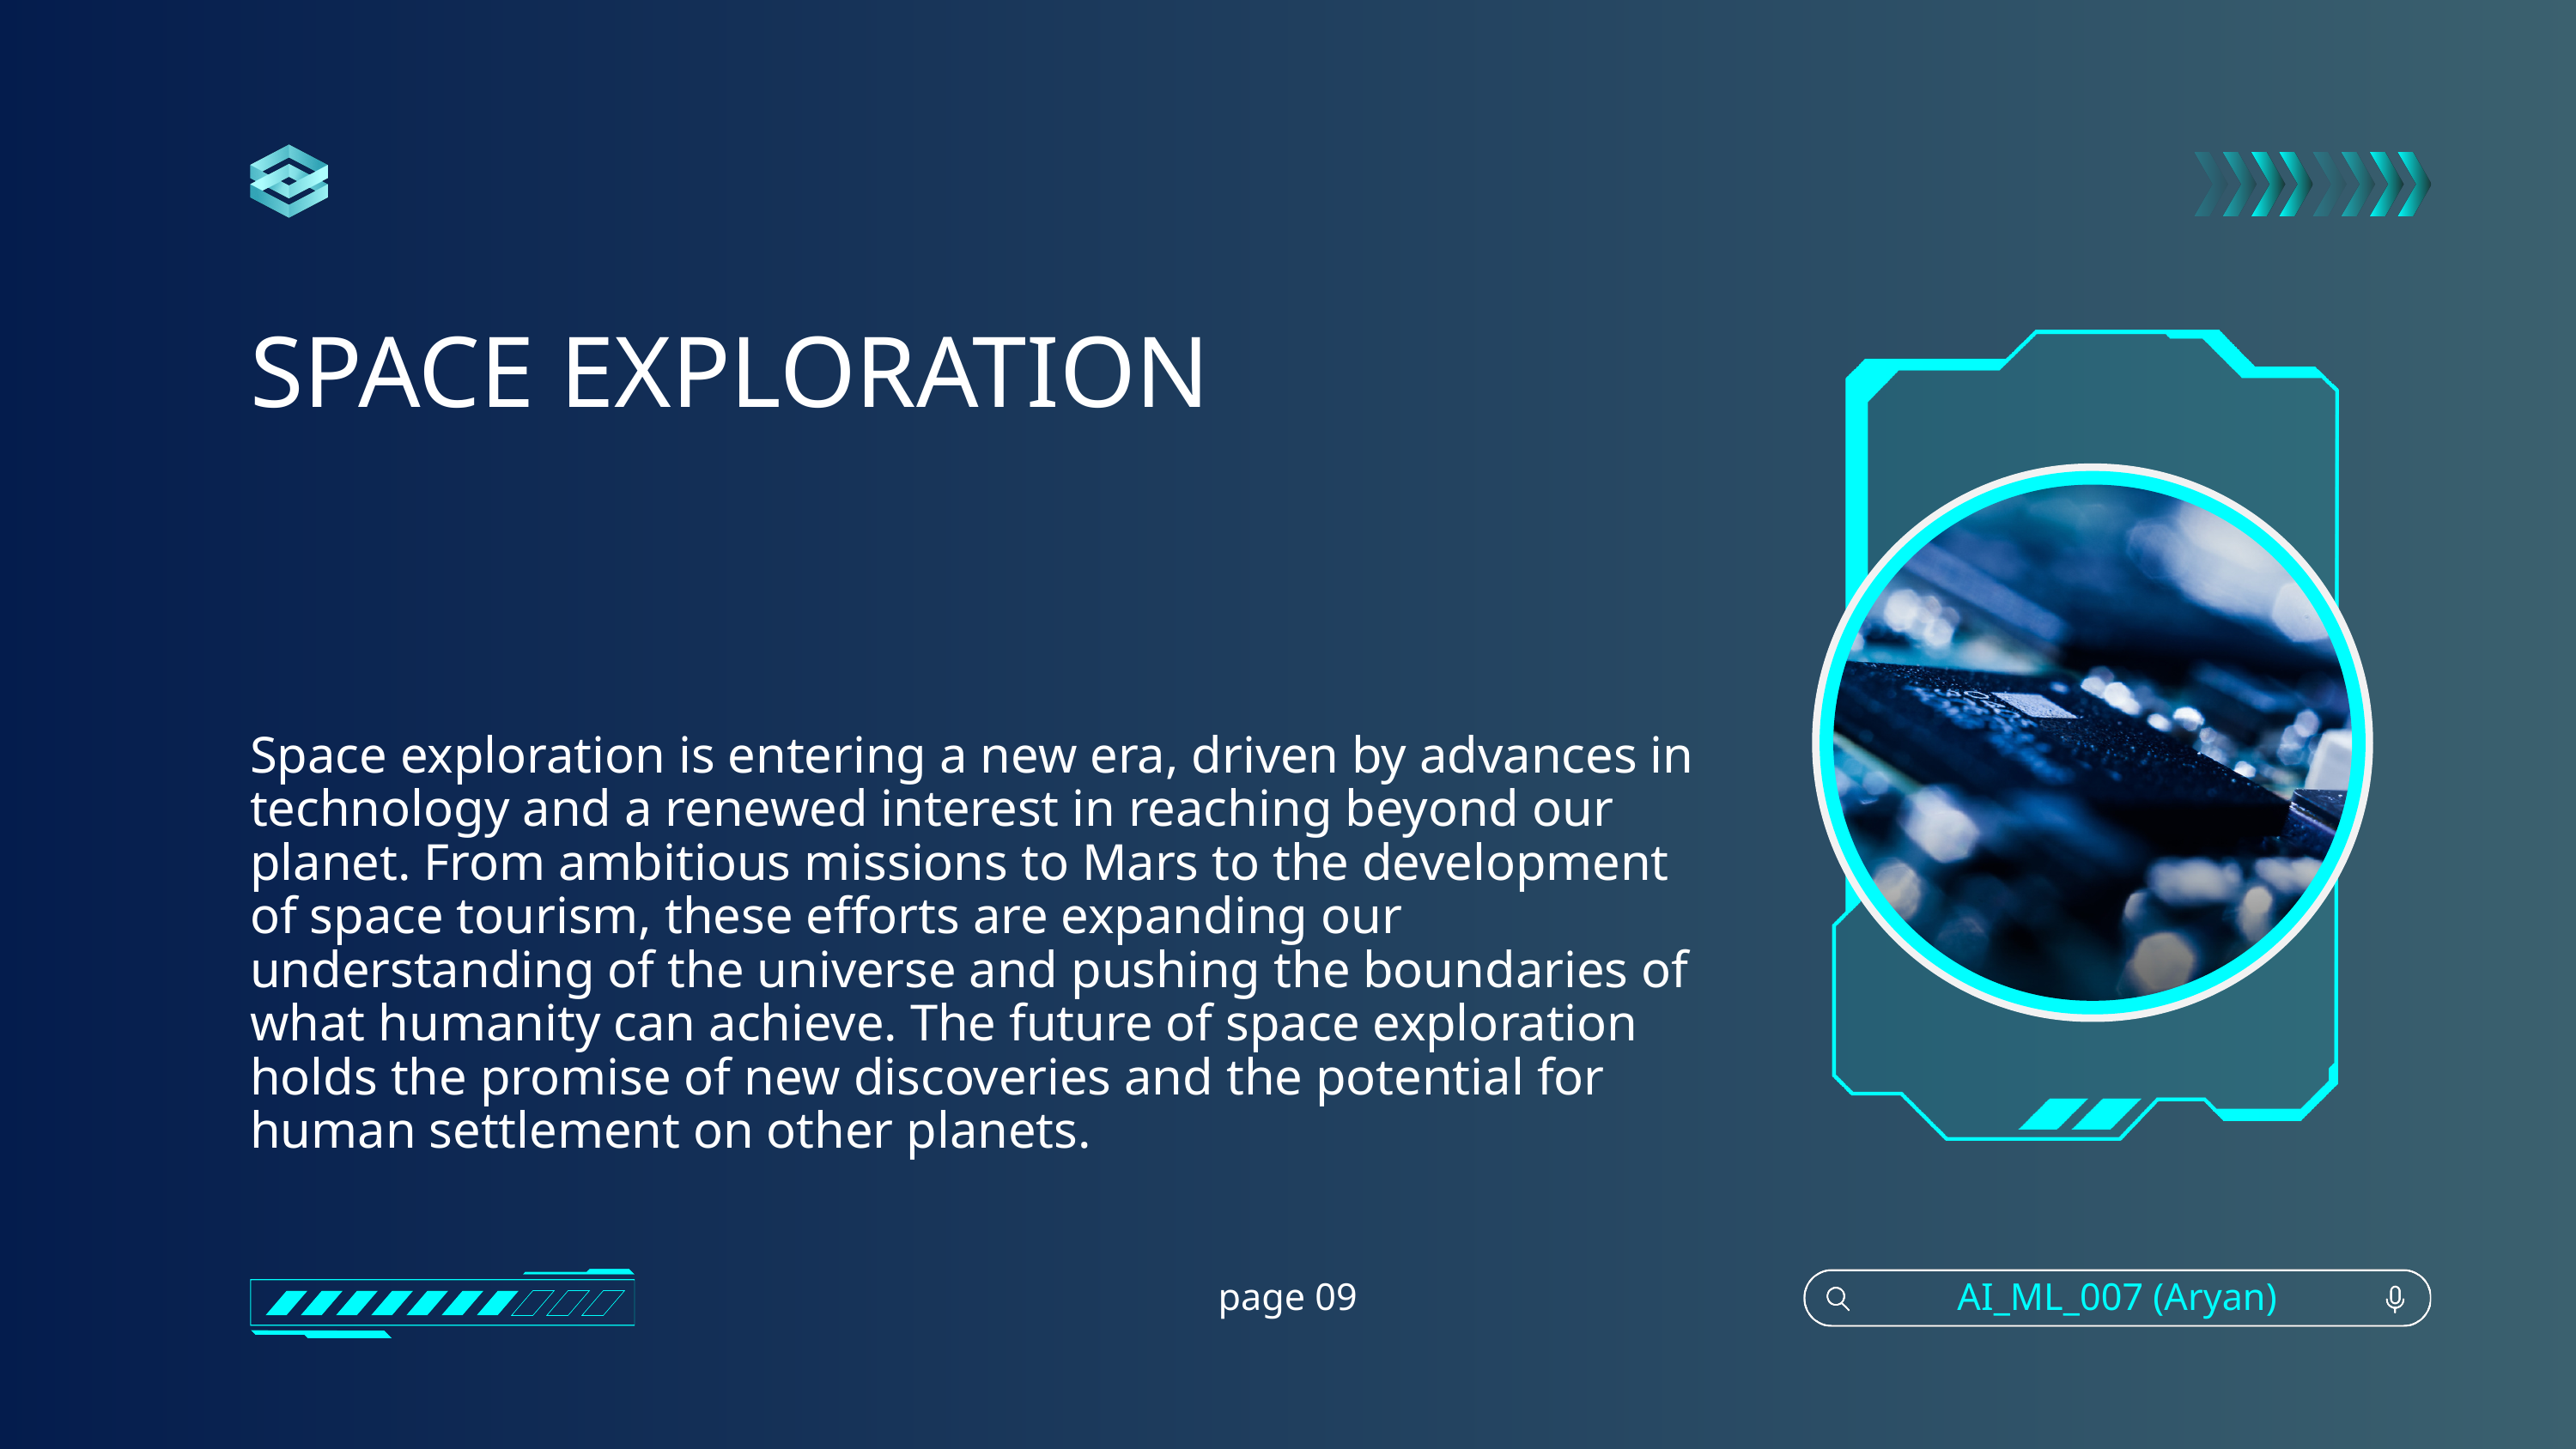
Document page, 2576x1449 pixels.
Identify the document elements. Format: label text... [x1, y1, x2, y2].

text_box [1803, 1269, 2432, 1327]
text_box [2194, 152, 2313, 216]
text_box [1832, 330, 2339, 462]
text_box [250, 1269, 635, 1338]
text_box [250, 144, 328, 218]
text_box SPACE EXPLORATION [250, 304, 1396, 427]
text_box [2313, 152, 2432, 216]
text_box page 09 [1124, 1277, 1452, 1319]
text_box Space exploration is entering a new era, driven by advances in technology and a renewed interest in reaching beyond our planet. From ambitious missions to Mars to the development of space tourism, these efforts are expanding our understanding of the universe and pushing the boundaries of what humanity can achieve. The future of space exploration holds the promise of new discoveries and the potential for human settlement on other planets. [250, 729, 1718, 1159]
text_box AI_ML_007 (Aryan) [1895, 1277, 2339, 1319]
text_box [1813, 463, 2372, 1022]
text_box [1832, 1029, 2339, 1141]
